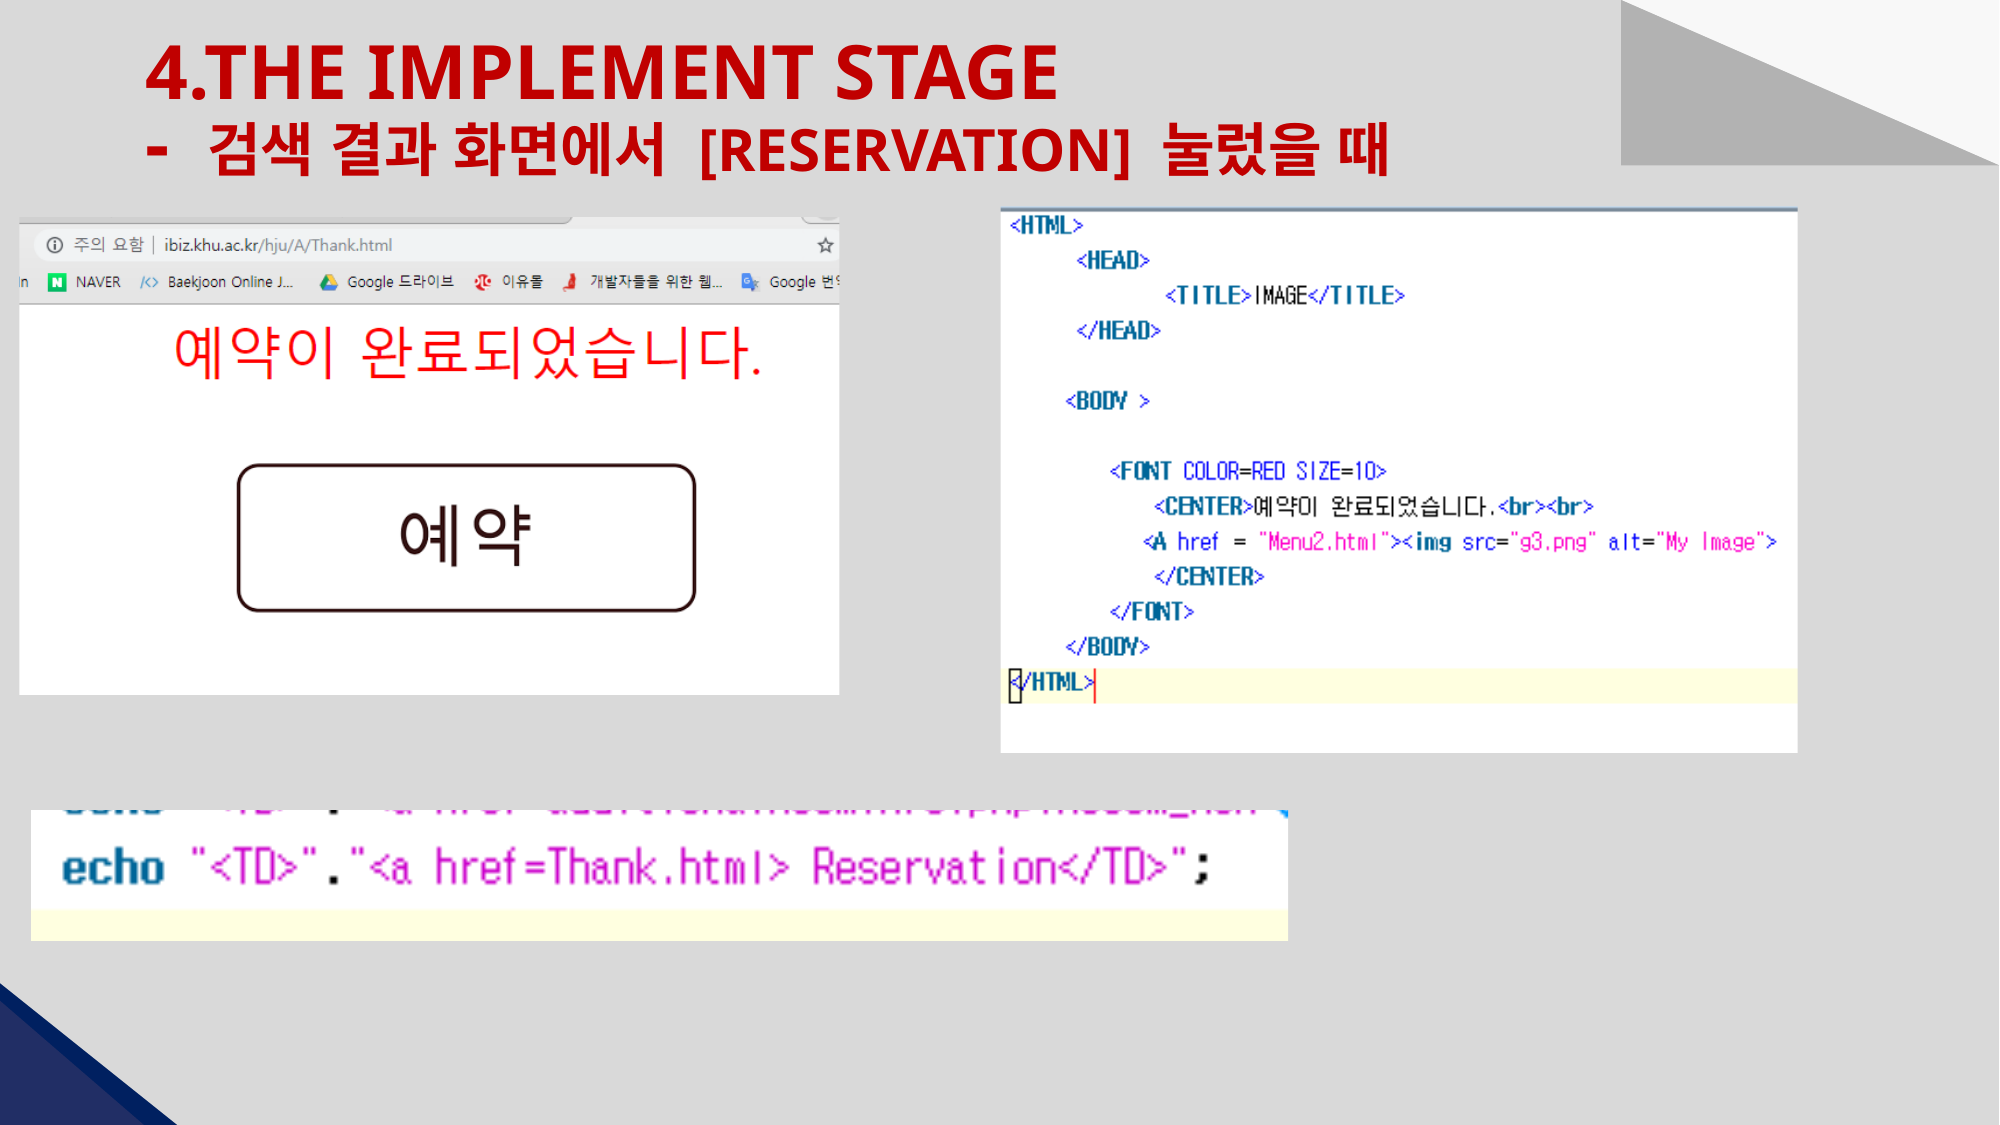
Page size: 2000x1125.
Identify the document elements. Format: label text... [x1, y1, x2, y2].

title 4.The implement stage - 검색 결과 화면에서 [RESERVATION] 눌렀을 때 [125, 0, 1826, 196]
text_box [1620, 0, 2000, 167]
picture [18, 217, 840, 695]
picture [1000, 206, 1798, 753]
text_box [1626, 0, 2000, 164]
picture [30, 810, 1289, 941]
